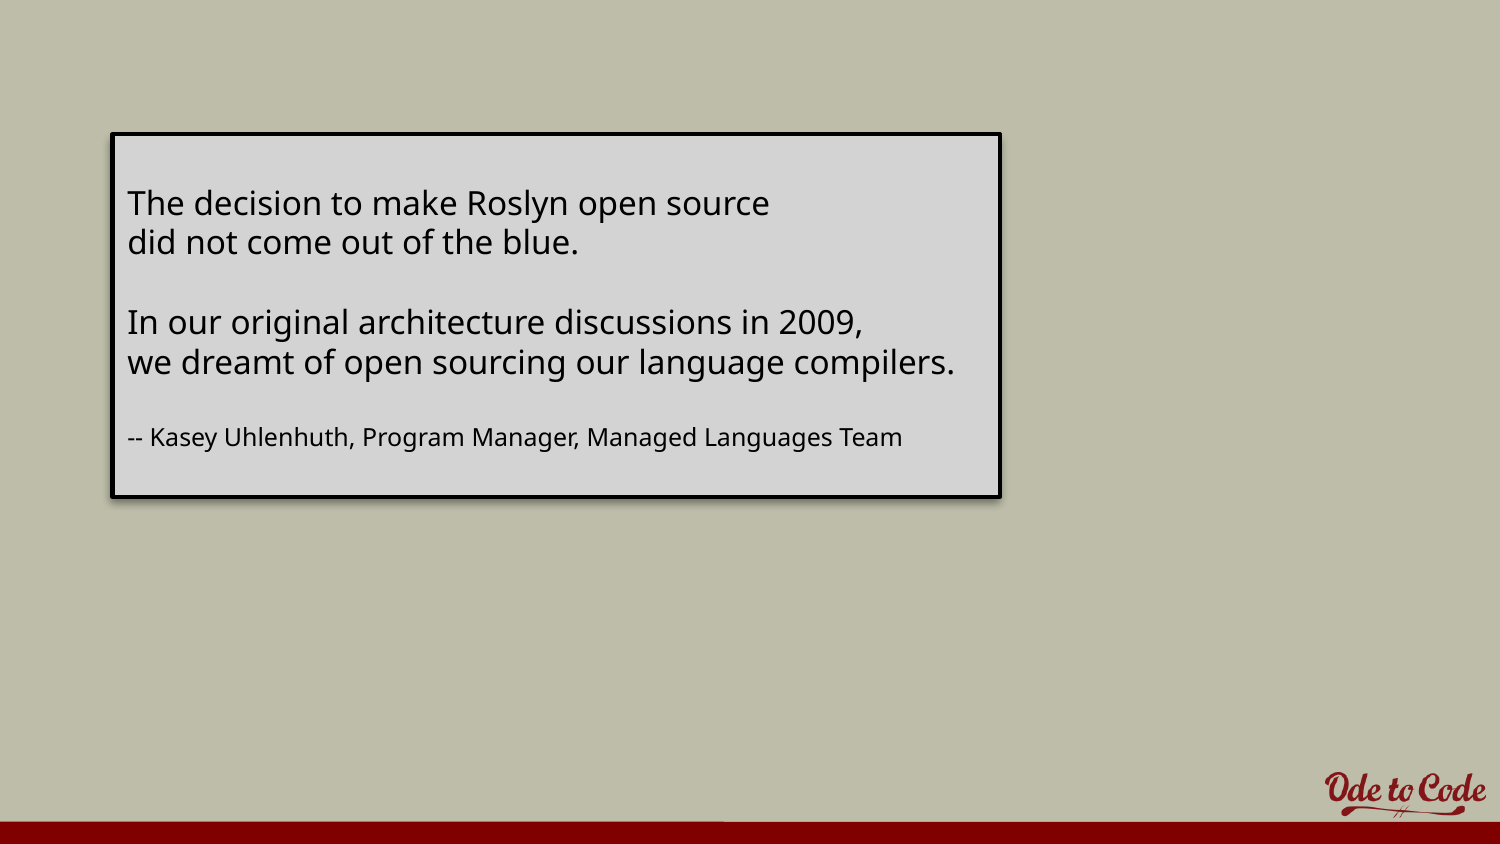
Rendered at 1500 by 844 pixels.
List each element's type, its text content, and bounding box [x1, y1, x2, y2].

picture [1325, 772, 1486, 818]
text_box The decision to make Roslyn open source did not come out of the blue. In our original architecture discussions in 2009, we dreamt of open sourcing our language compilers. -- Kasey Uhlenhuth, Program Manager, Managed Languages Team [110, 132, 1002, 499]
